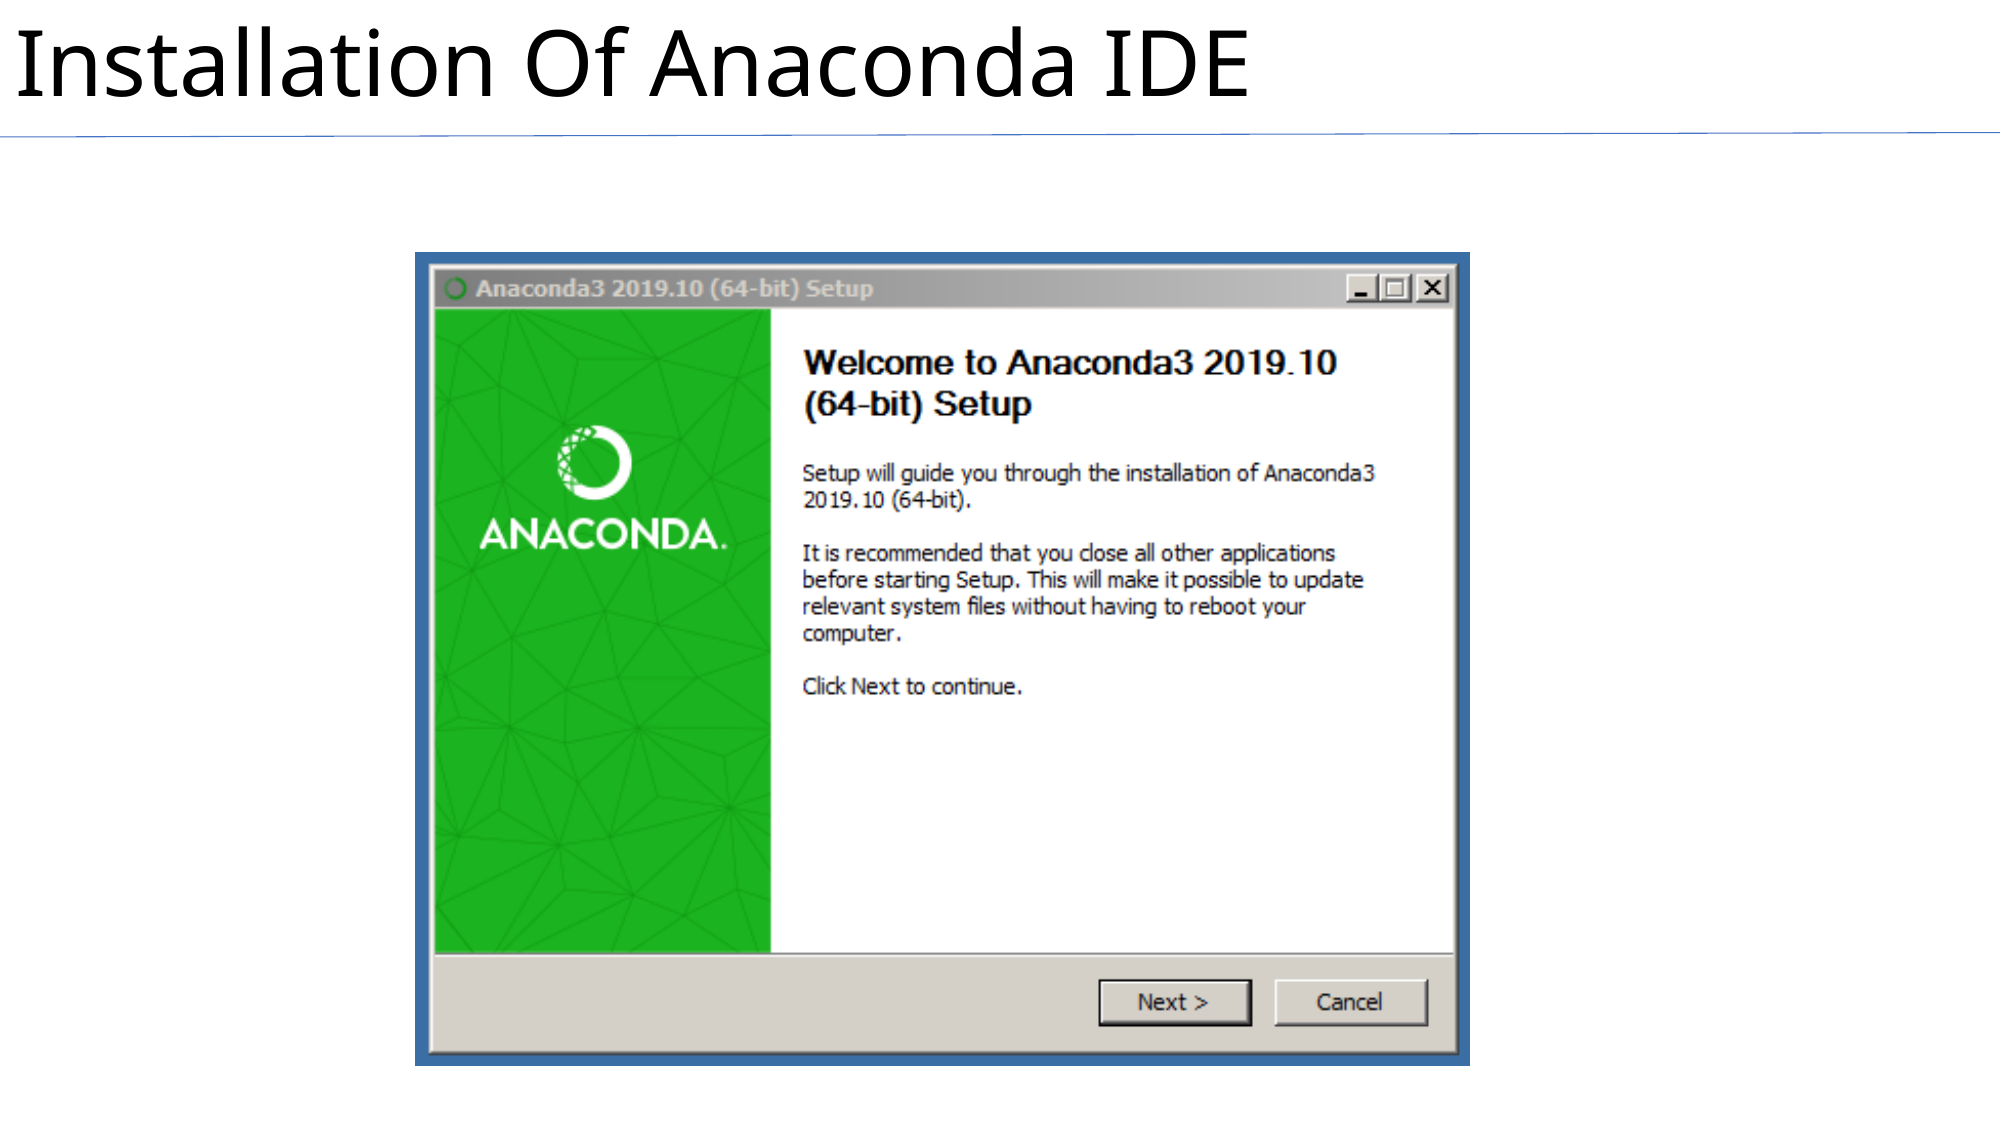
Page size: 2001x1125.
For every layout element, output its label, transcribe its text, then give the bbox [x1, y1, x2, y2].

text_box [0, 132, 2000, 137]
picture [415, 252, 1470, 1066]
text_box Installation Of Anaconda IDE [0, 0, 2000, 132]
